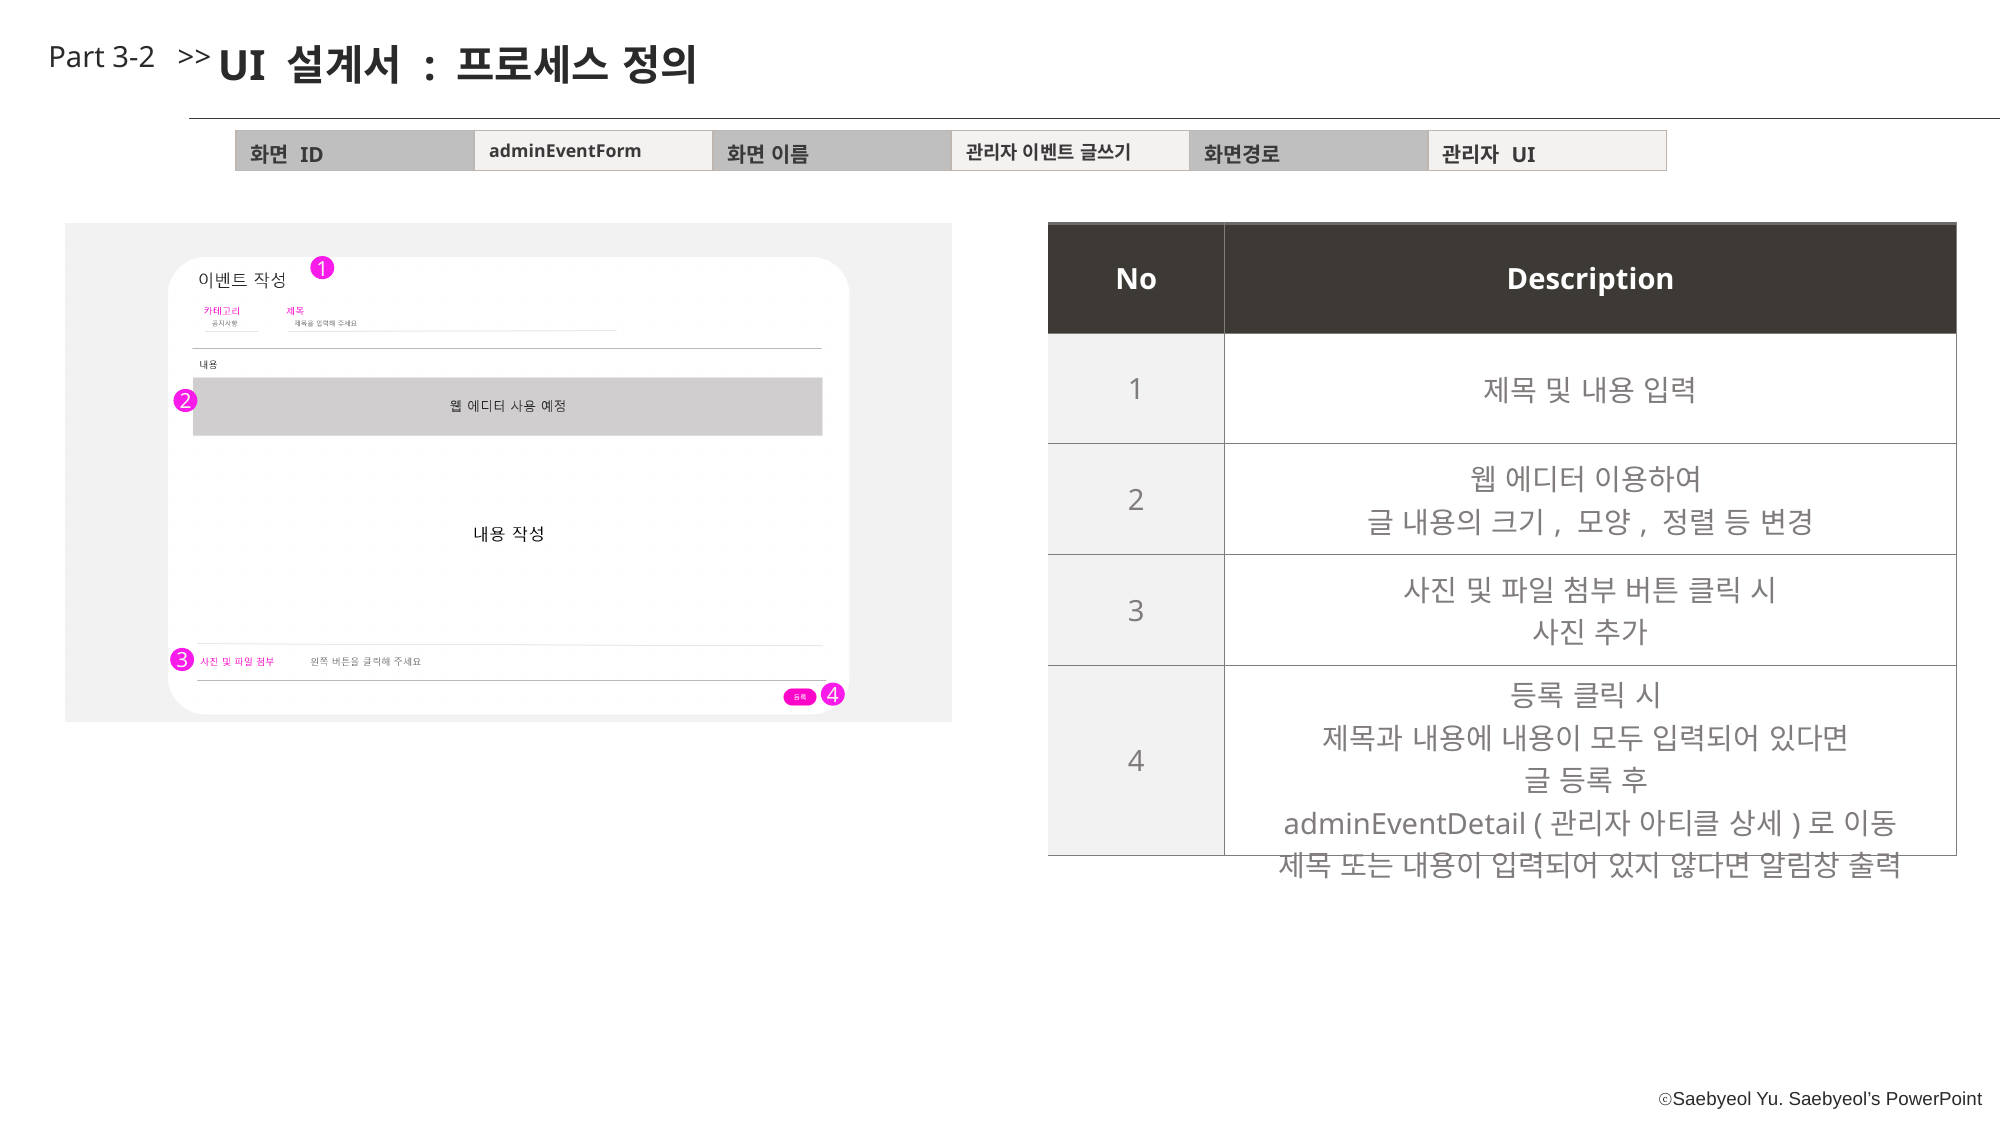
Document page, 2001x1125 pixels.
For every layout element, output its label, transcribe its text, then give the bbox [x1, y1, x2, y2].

picture [65, 223, 952, 722]
table_header No [1048, 225, 1224, 333]
table_cell 사진 및 파일 첨부 버튼 클릭 시 사진 추가 [1225, 555, 1956, 665]
table_cell 1 [1048, 334, 1224, 443]
table_cell 3 [1048, 555, 1224, 665]
table_header 화면 이름 [714, 131, 950, 170]
table_cell 2 [1048, 444, 1224, 554]
table_header 관리자 UI [1429, 131, 1666, 170]
table_cell 웹 에디터 이용하여 글 내용의 크기, 모양, 정렬 등 변경 [1225, 444, 1956, 554]
table_header 화면 ID [237, 131, 473, 170]
table_header 관리자 이벤트 글쓰기 [952, 131, 1189, 170]
table_header Description [1225, 225, 1956, 333]
table_header 화면경로 [1190, 131, 1427, 170]
table_header adminEventForm [475, 131, 712, 170]
table_cell 4 [1048, 666, 1224, 855]
table_cell 제목 및 내용 입력 [1225, 334, 1956, 443]
text_box UI 설계서 : 프로세스 정의 [203, 31, 714, 97]
text_box Part 3-2 >> [33, 30, 227, 81]
table_cell 등록 클릭 시 제목과 내용에 내용이 모두 입력되어 있다면 글 등록 후 adminEventDetail (관리자 아티클 상세)로 이동 제목 또는 내용이 입력되어 있지 않다면 알림창 출력 [1225, 666, 1956, 855]
